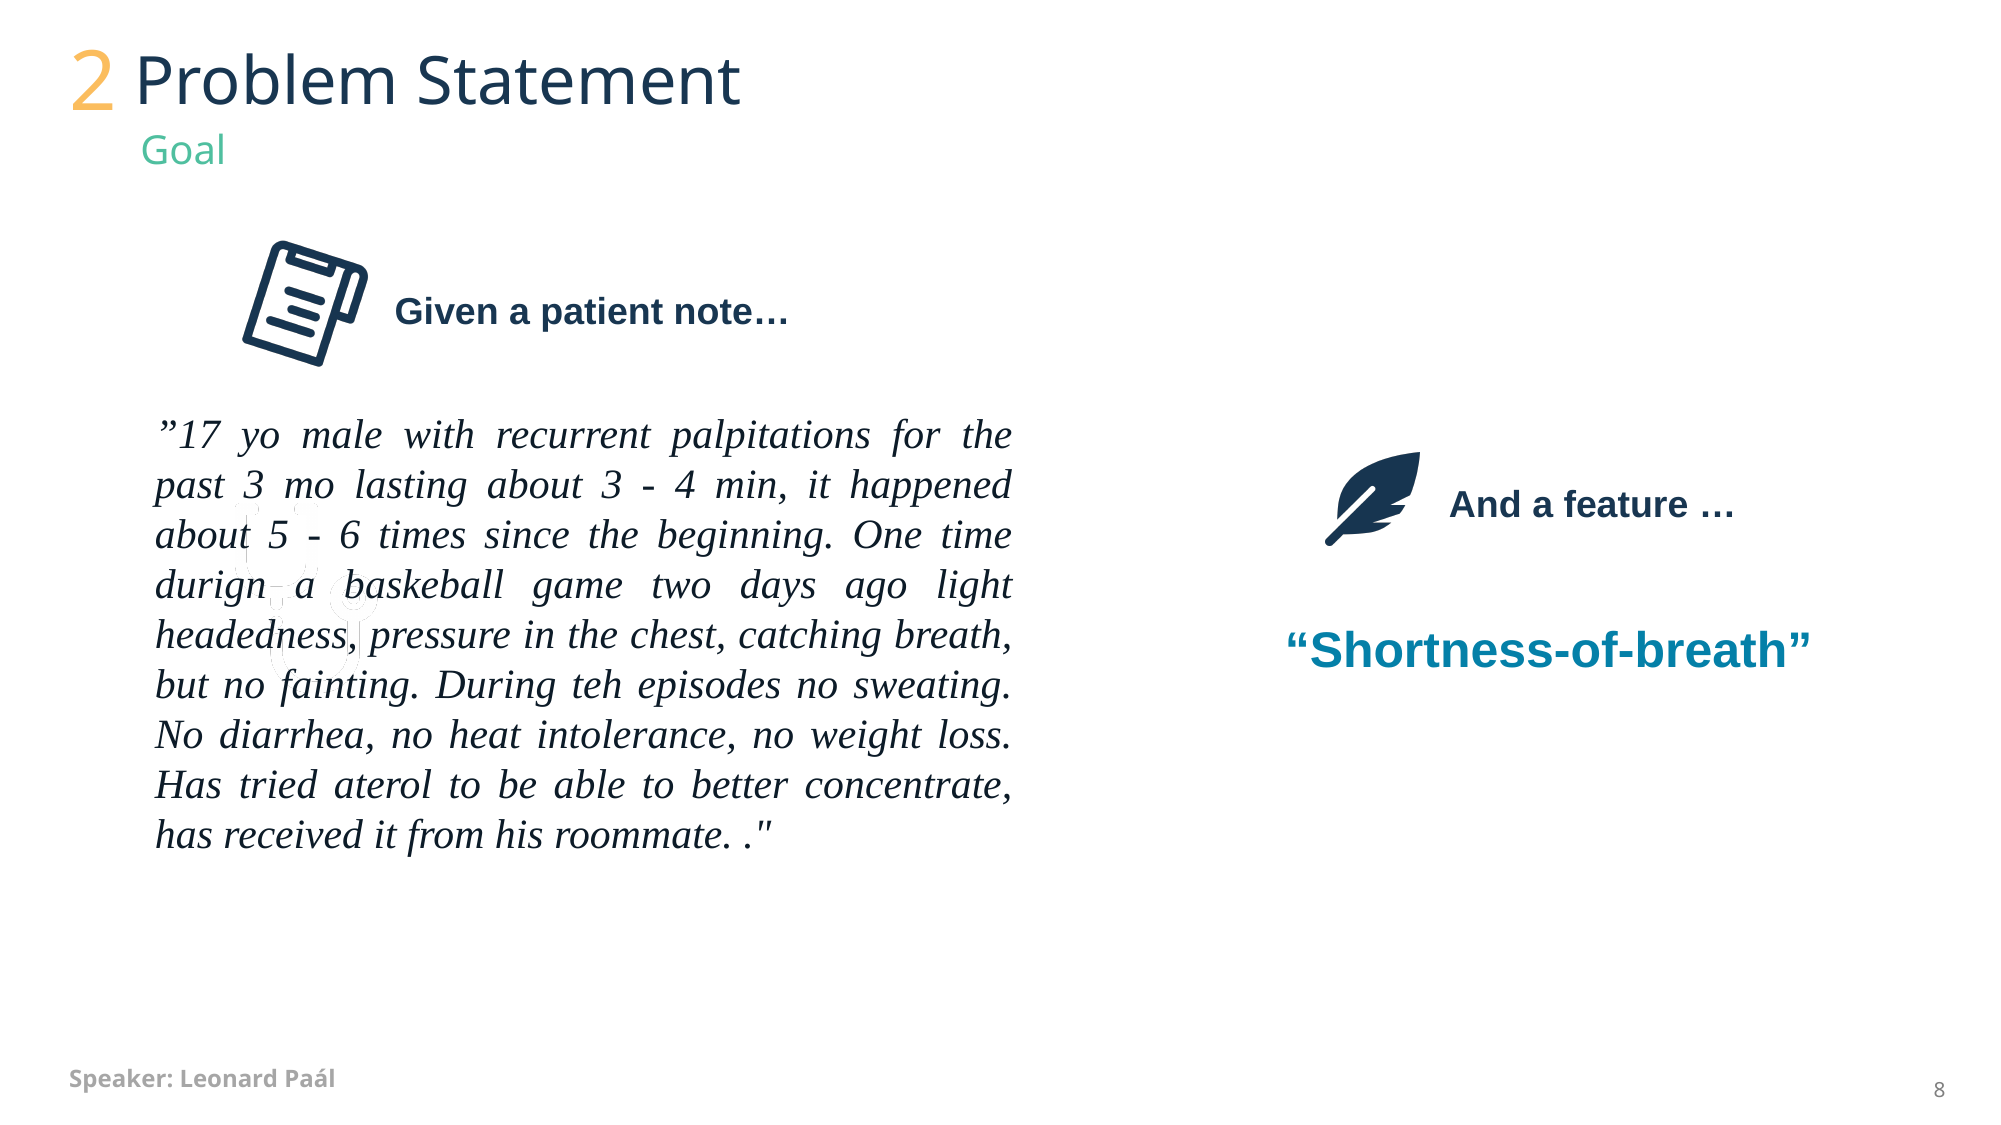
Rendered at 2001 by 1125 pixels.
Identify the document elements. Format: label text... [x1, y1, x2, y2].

slide_number 8 [1918, 1068, 1984, 1100]
list 2 [54, 38, 130, 128]
text_box “Shortness-of-breath” [1269, 610, 1837, 685]
text_box Given a patient note… [379, 279, 850, 340]
text_box ”17 yo male with recurrent palpitations for the past 3 mo lasting about 3 - 4 min, it happened about 5 - 6 times since the beginning. One time durign a baskeball game two days ago light headedness, pressure in the chest, catching breath, but no fainting. During teh episodes no sweating. No diarrhea, no heat intolerance, no weight loss. Has tried aterol to be able to better concentrate, has received it from his roommate. ." [140, 399, 1028, 865]
picture [222, 221, 390, 389]
picture [211, 503, 401, 693]
list Goal [125, 133, 973, 182]
text_box Speaker: Leonard Paál [54, 1030, 487, 1100]
picture [1325, 451, 1420, 546]
text_box And a feature … [1434, 473, 1789, 533]
title Problem Statement [113, 33, 979, 133]
